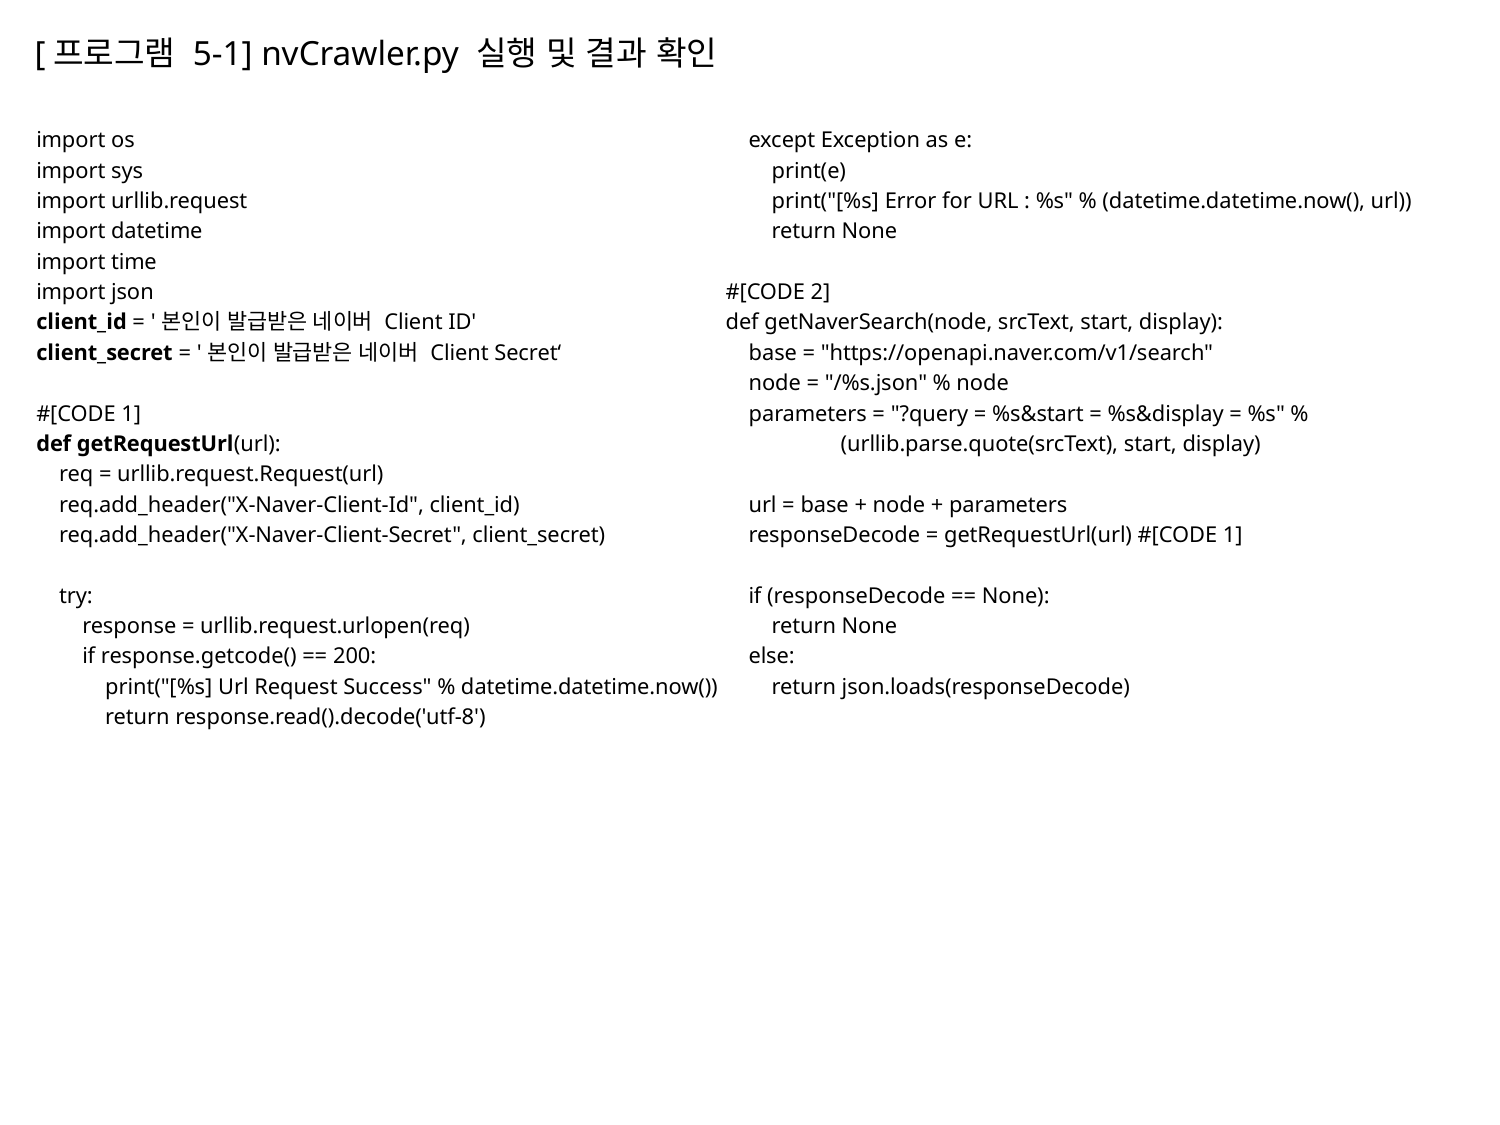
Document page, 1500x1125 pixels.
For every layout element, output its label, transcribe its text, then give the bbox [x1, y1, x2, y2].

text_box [1237, 242, 1430, 434]
text_box except Exception as e: print(e) print("[%s] Error for URL : %s" % (datetime.datetime.now(), url)) return None #[CODE 2] def getNaverSearch(node, srcText, start, display): base = "https://openapi.naver.com/v1/search" node = "/%s.json" % node parameters = "?query = %s&start = %s&display = %s" % (urllib.parse.quote(srcText), start, display) url = base + node + parameters responseDecode = getRequestUrl(url) #[CODE 1] if (responseDecode == None): return None else: return json.loads(responseDecode) [709, 118, 1500, 750]
text_box import os import sys import urllib.request import datetime import time import json client_id = '본인이 발급받은 네이버 Client ID' client_secret = '본인이 발급받은 네이버 Client Secret‘ #[CODE 1] def getRequestUrl(url): req = urllib.request.Request(url) req.add_header("X-Naver-Client-Id", client_id) req.add_header("X-Naver-Client-Secret", client_secret) try: response = urllib.request.urlopen(req) if response.getcode() == 200: print("[%s] Url Request Success" % datetime.datetime.now()) return response.read().decode('utf-8') [19, 118, 800, 755]
text_box [프로그램 5-1] nvCrawler.py 실행 및 결과 확인 [19, 30, 879, 74]
